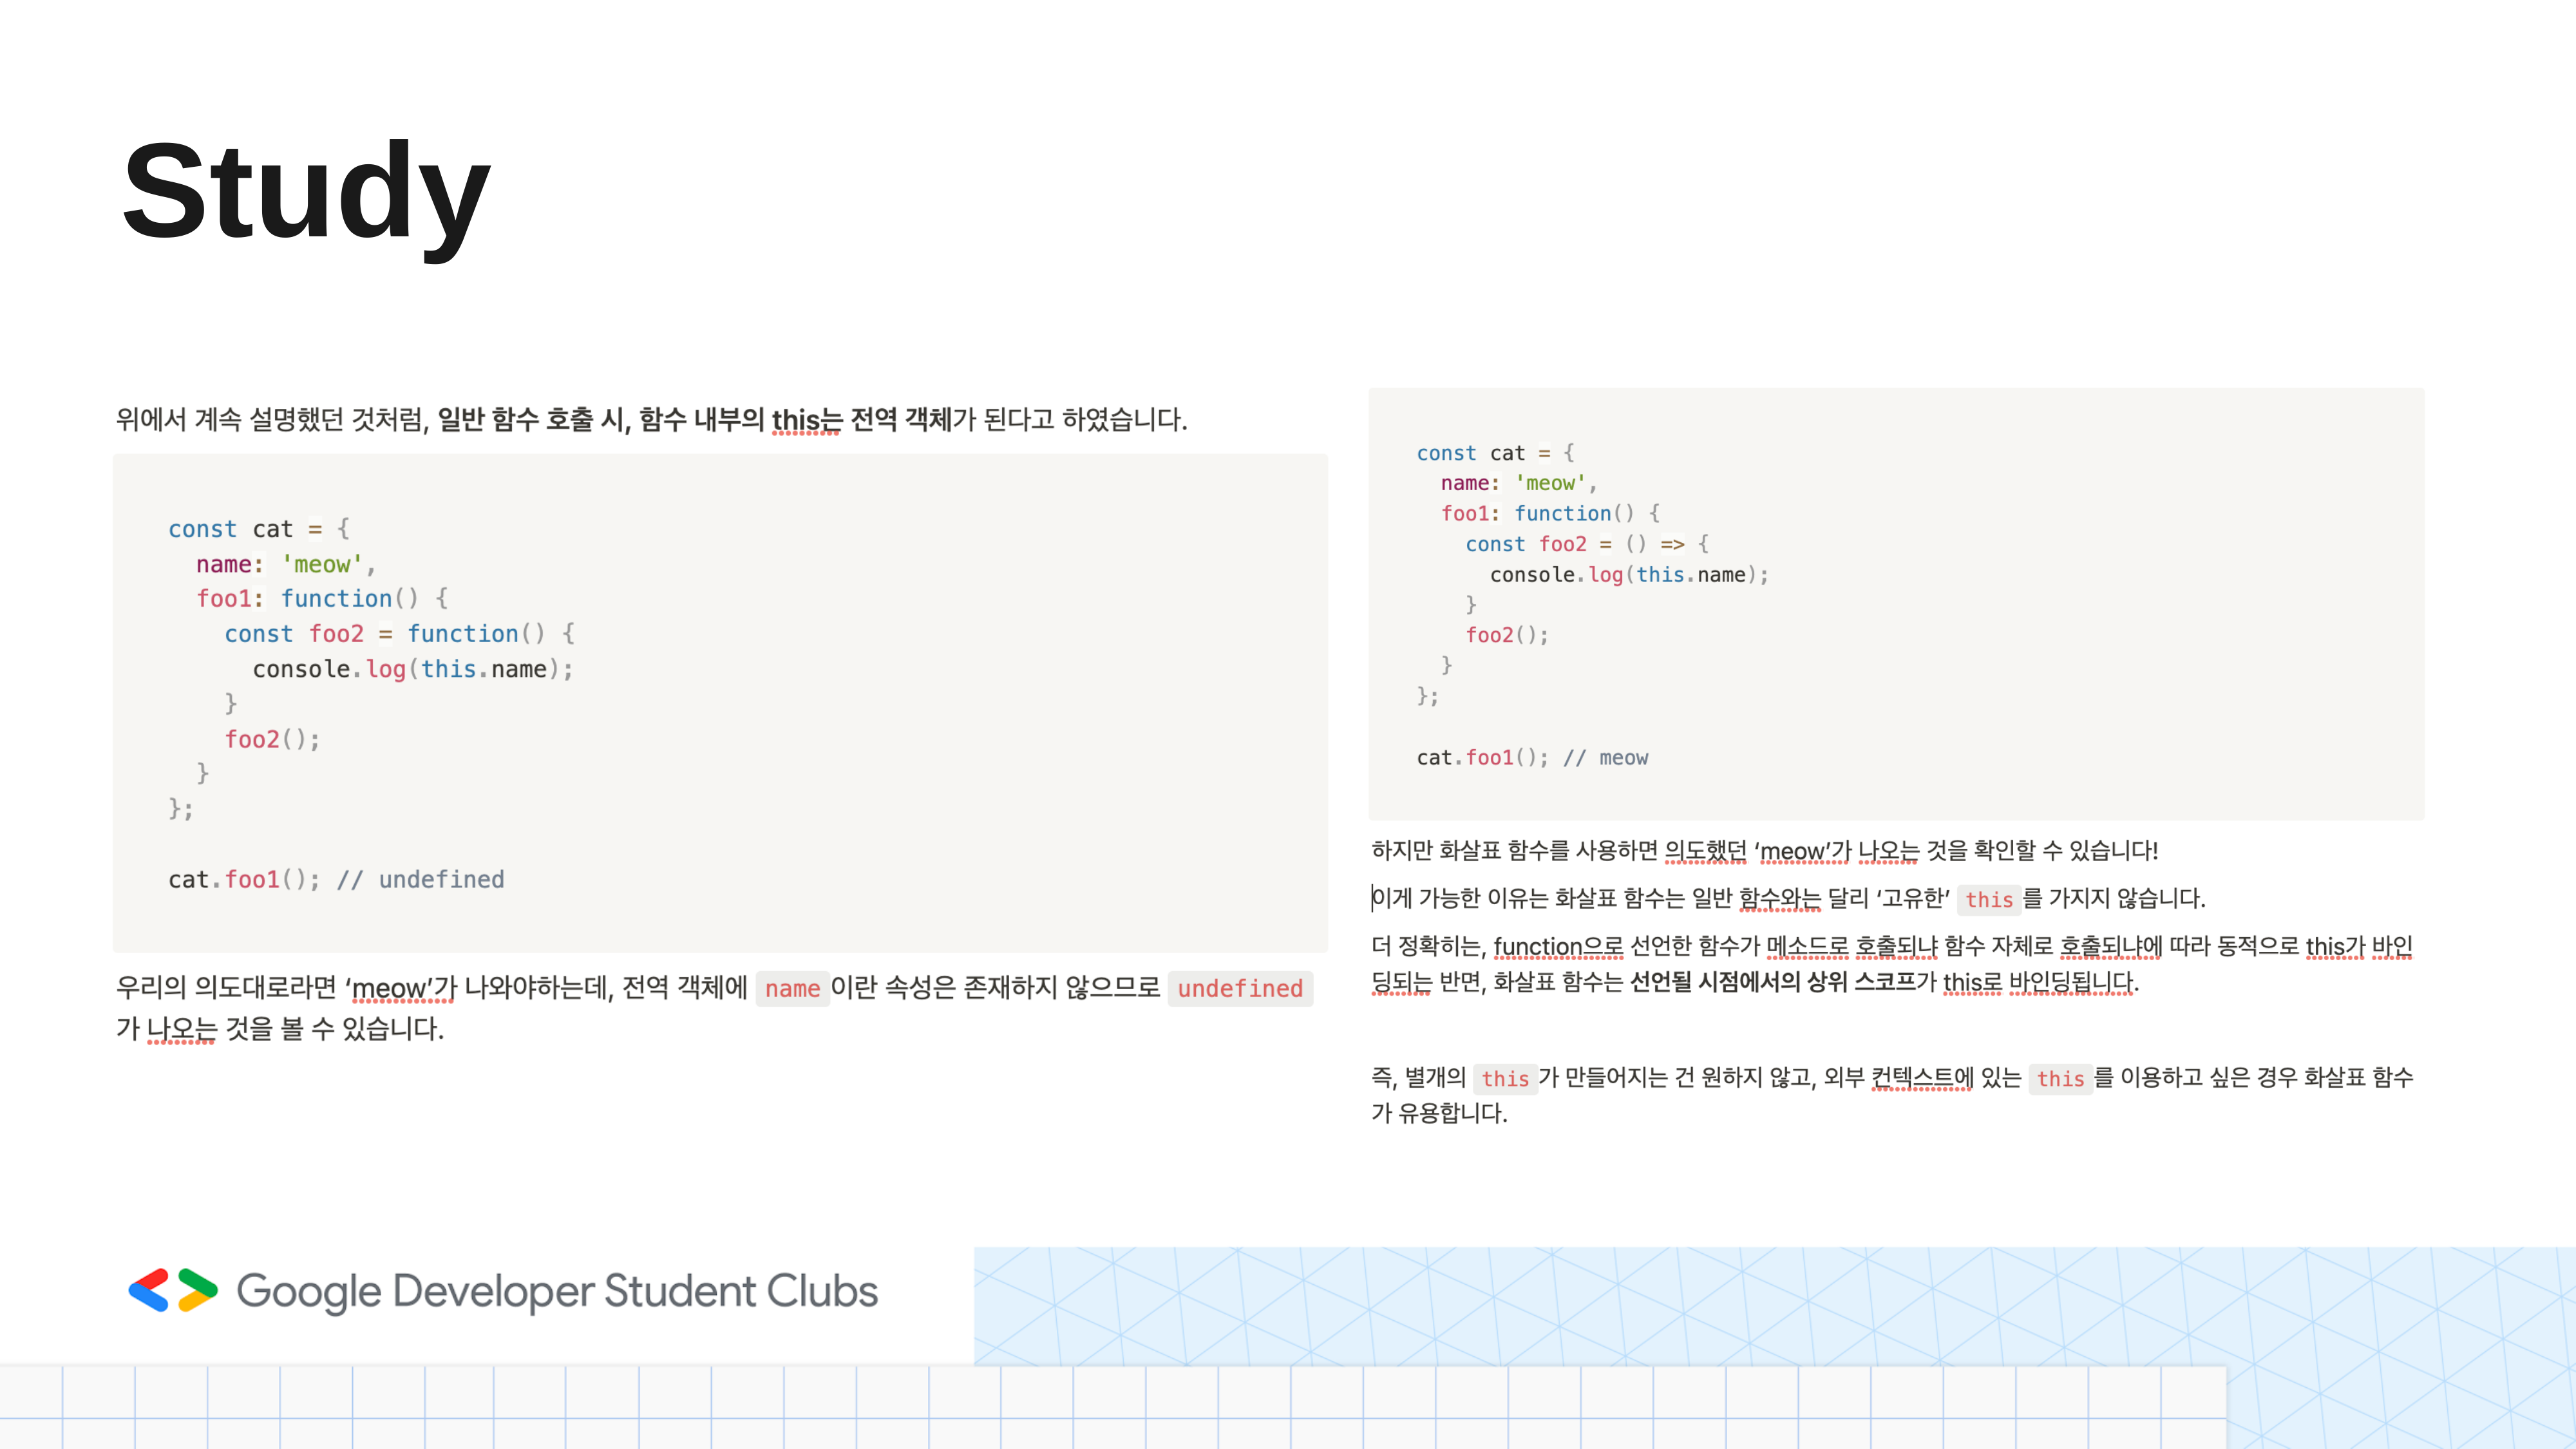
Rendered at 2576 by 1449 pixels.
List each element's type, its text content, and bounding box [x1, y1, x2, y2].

title Study [94, 77, 2011, 371]
picture [0, 0, 2576, 1449]
